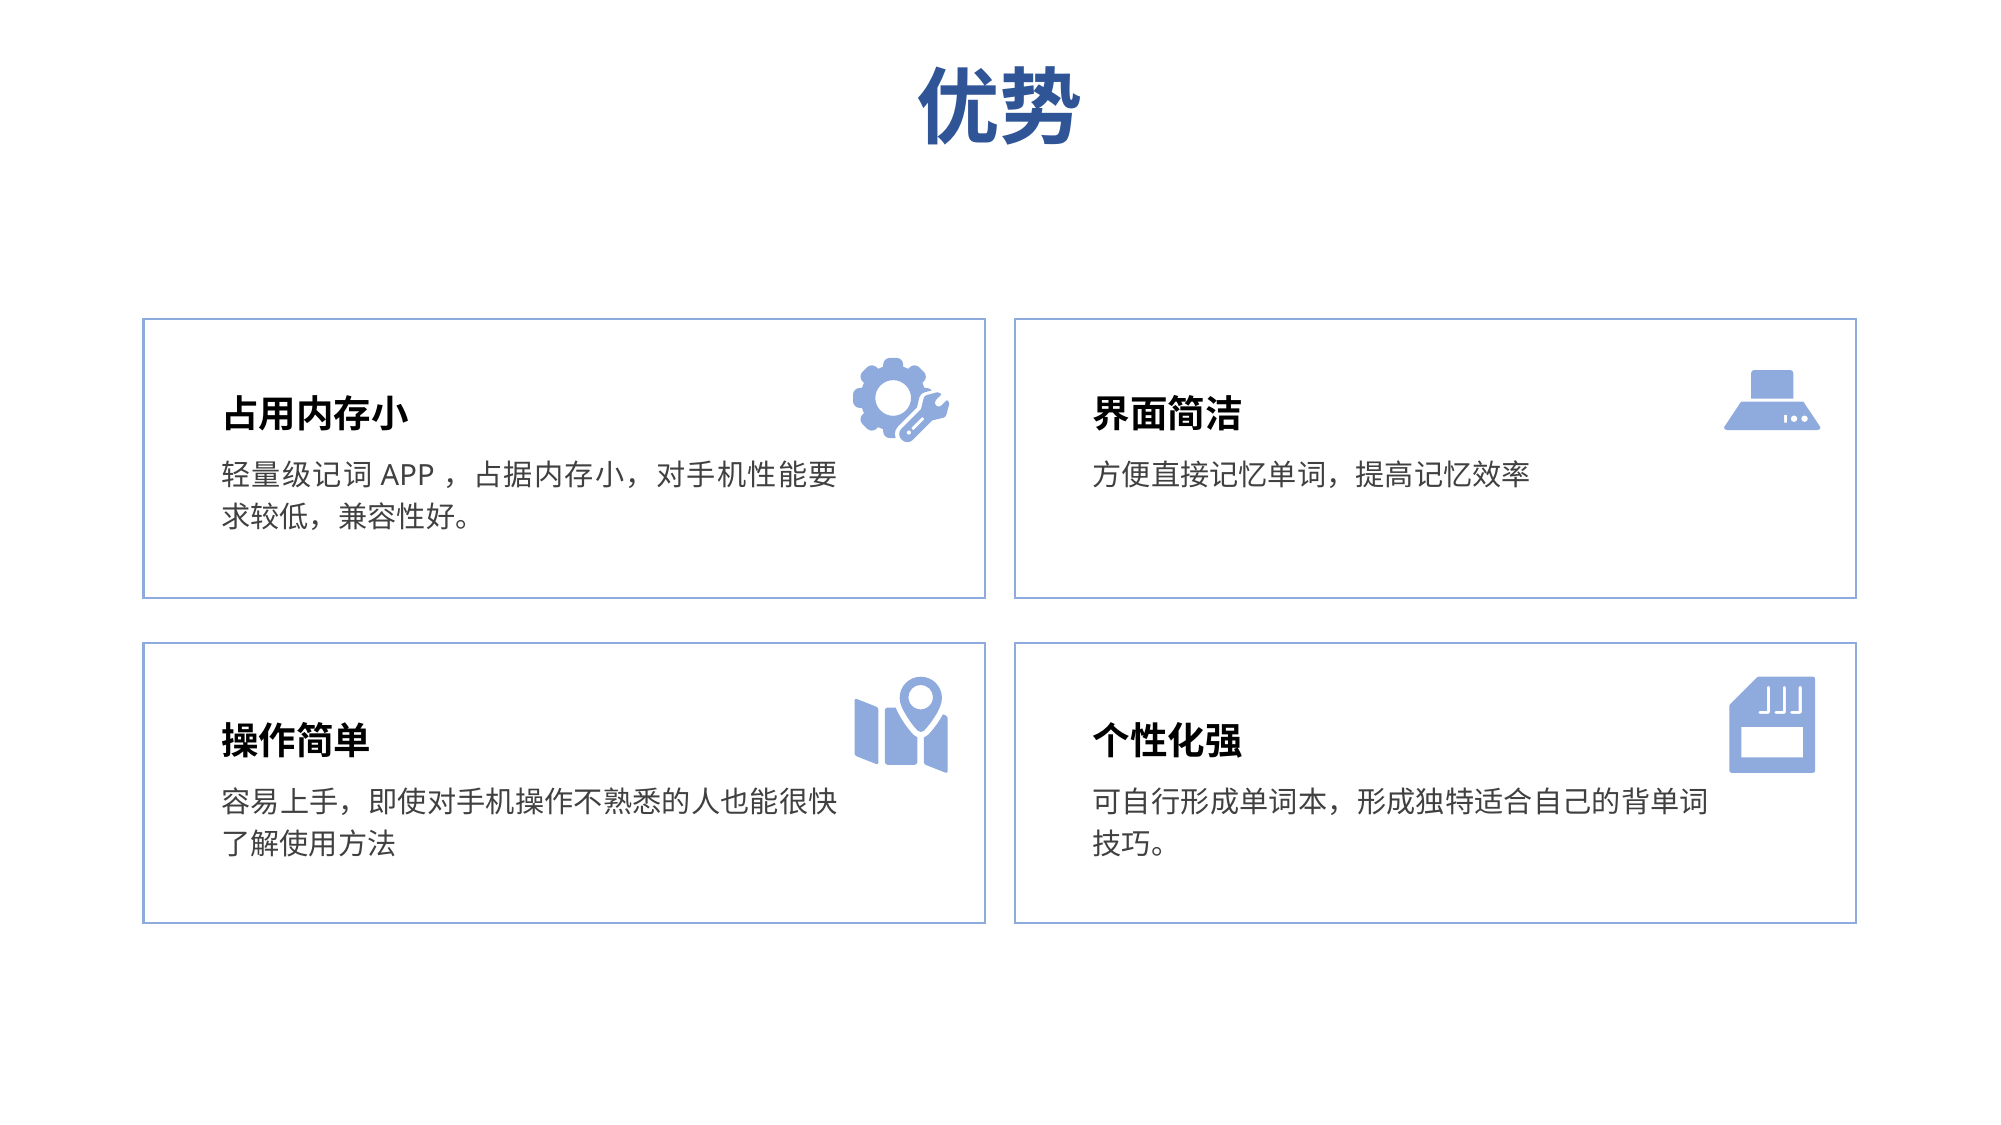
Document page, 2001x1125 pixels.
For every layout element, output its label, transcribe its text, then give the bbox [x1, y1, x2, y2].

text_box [1014, 643, 1857, 924]
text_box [1014, 318, 1857, 599]
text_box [143, 318, 986, 599]
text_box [143, 643, 986, 924]
text_box 优势 [0, 46, 2000, 162]
